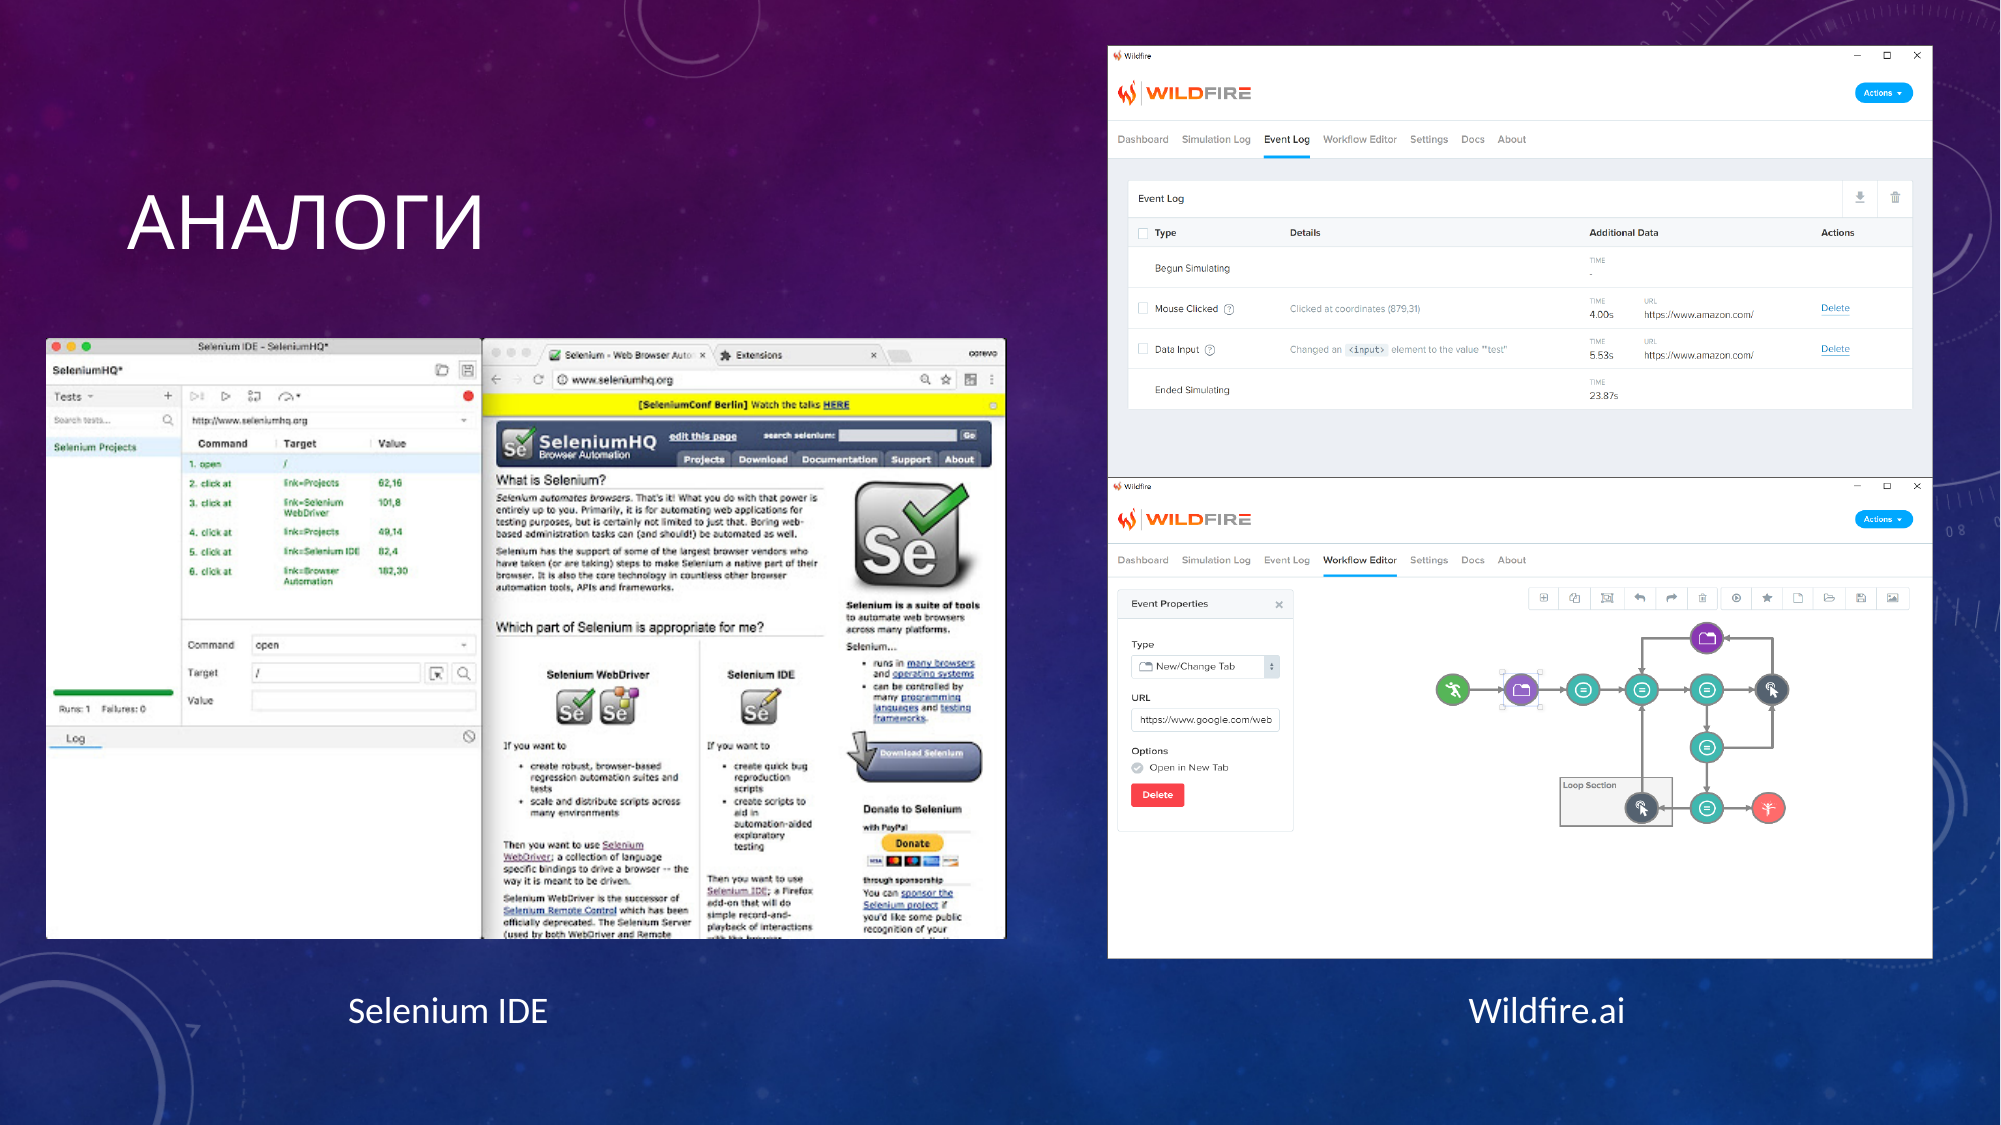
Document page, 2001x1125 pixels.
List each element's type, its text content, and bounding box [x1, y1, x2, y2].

title Аналоги [112, 99, 1101, 339]
text_box Selenium IDE [187, 978, 709, 1039]
text_box Wildfire.ai [1377, 978, 1717, 1039]
picture [0, 0, 2001, 1125]
